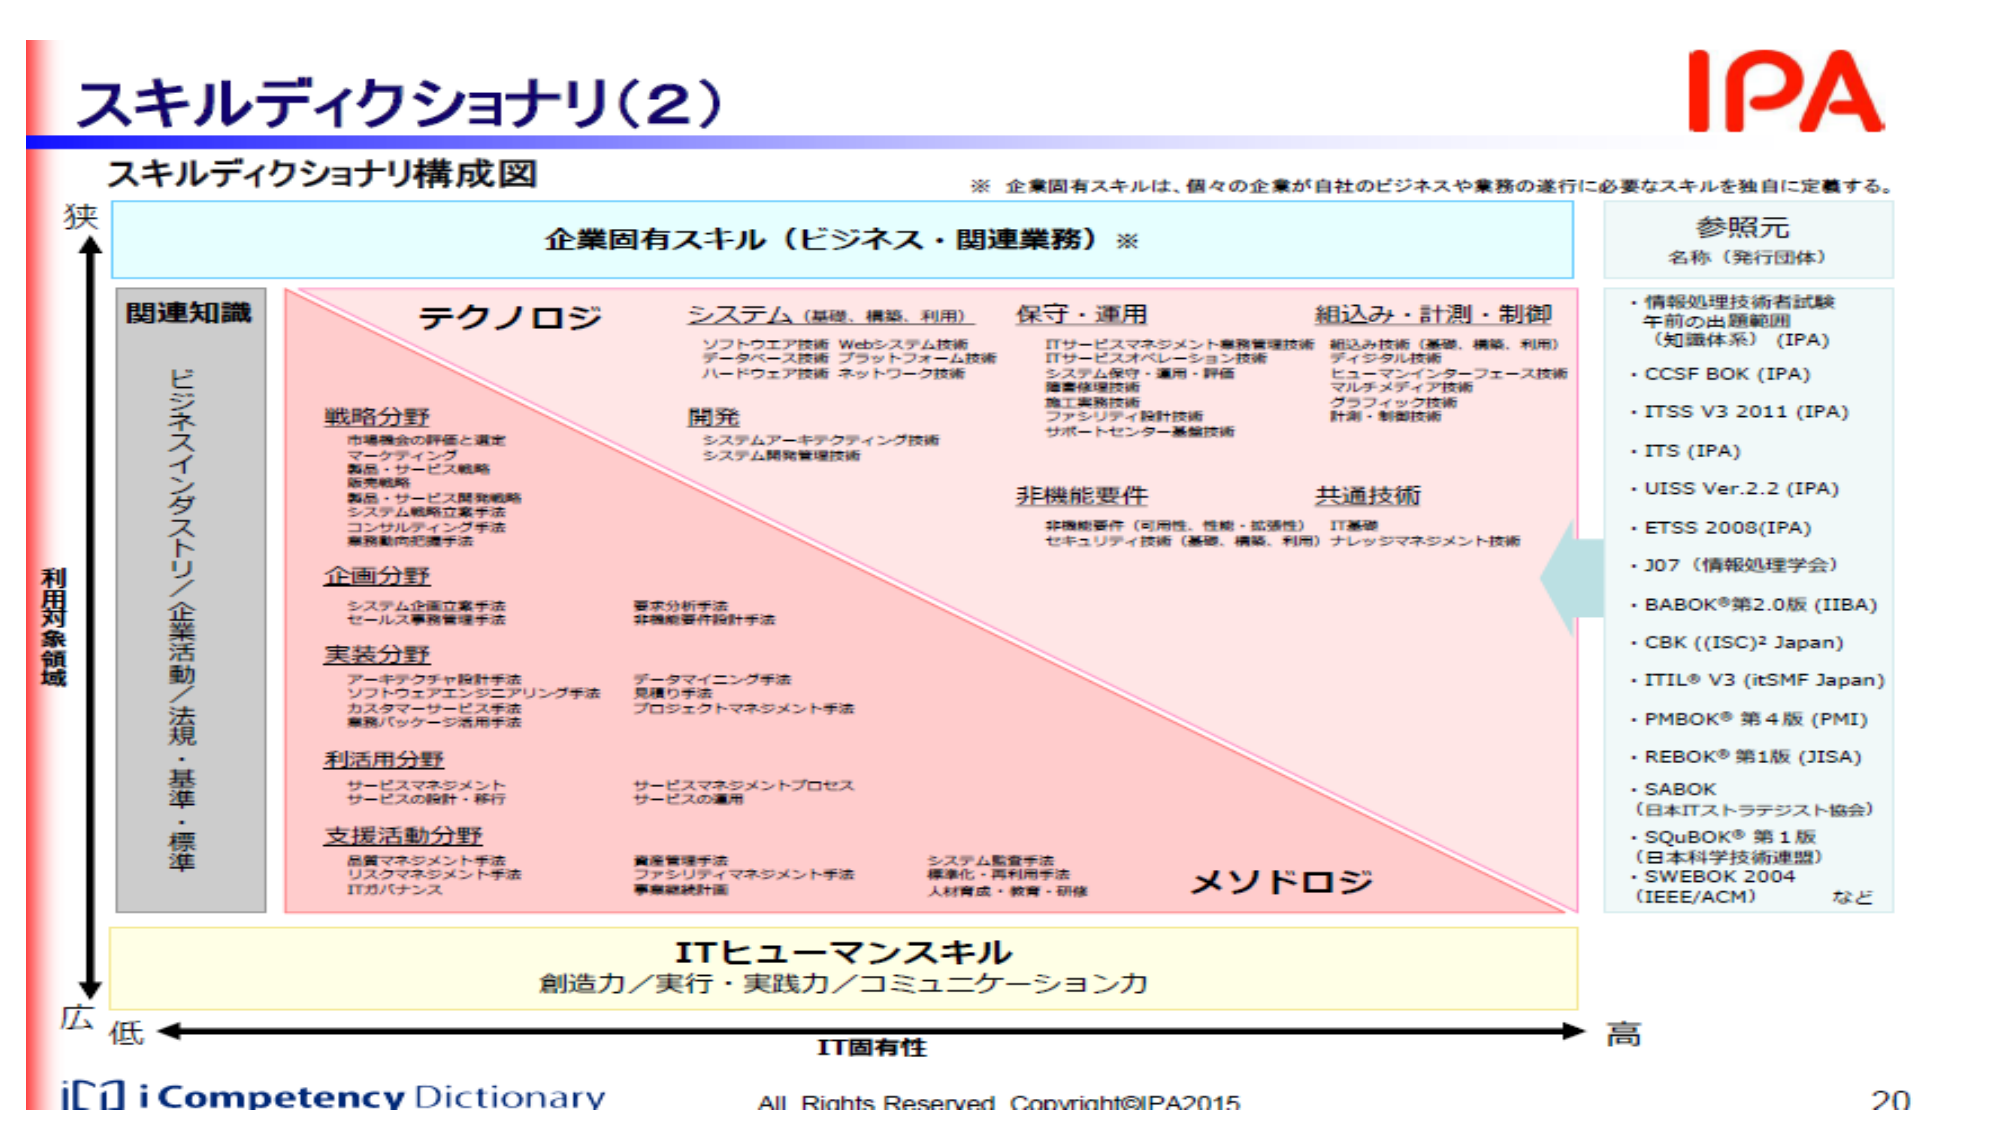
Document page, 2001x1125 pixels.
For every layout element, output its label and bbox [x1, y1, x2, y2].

picture [26, 40, 1913, 1110]
